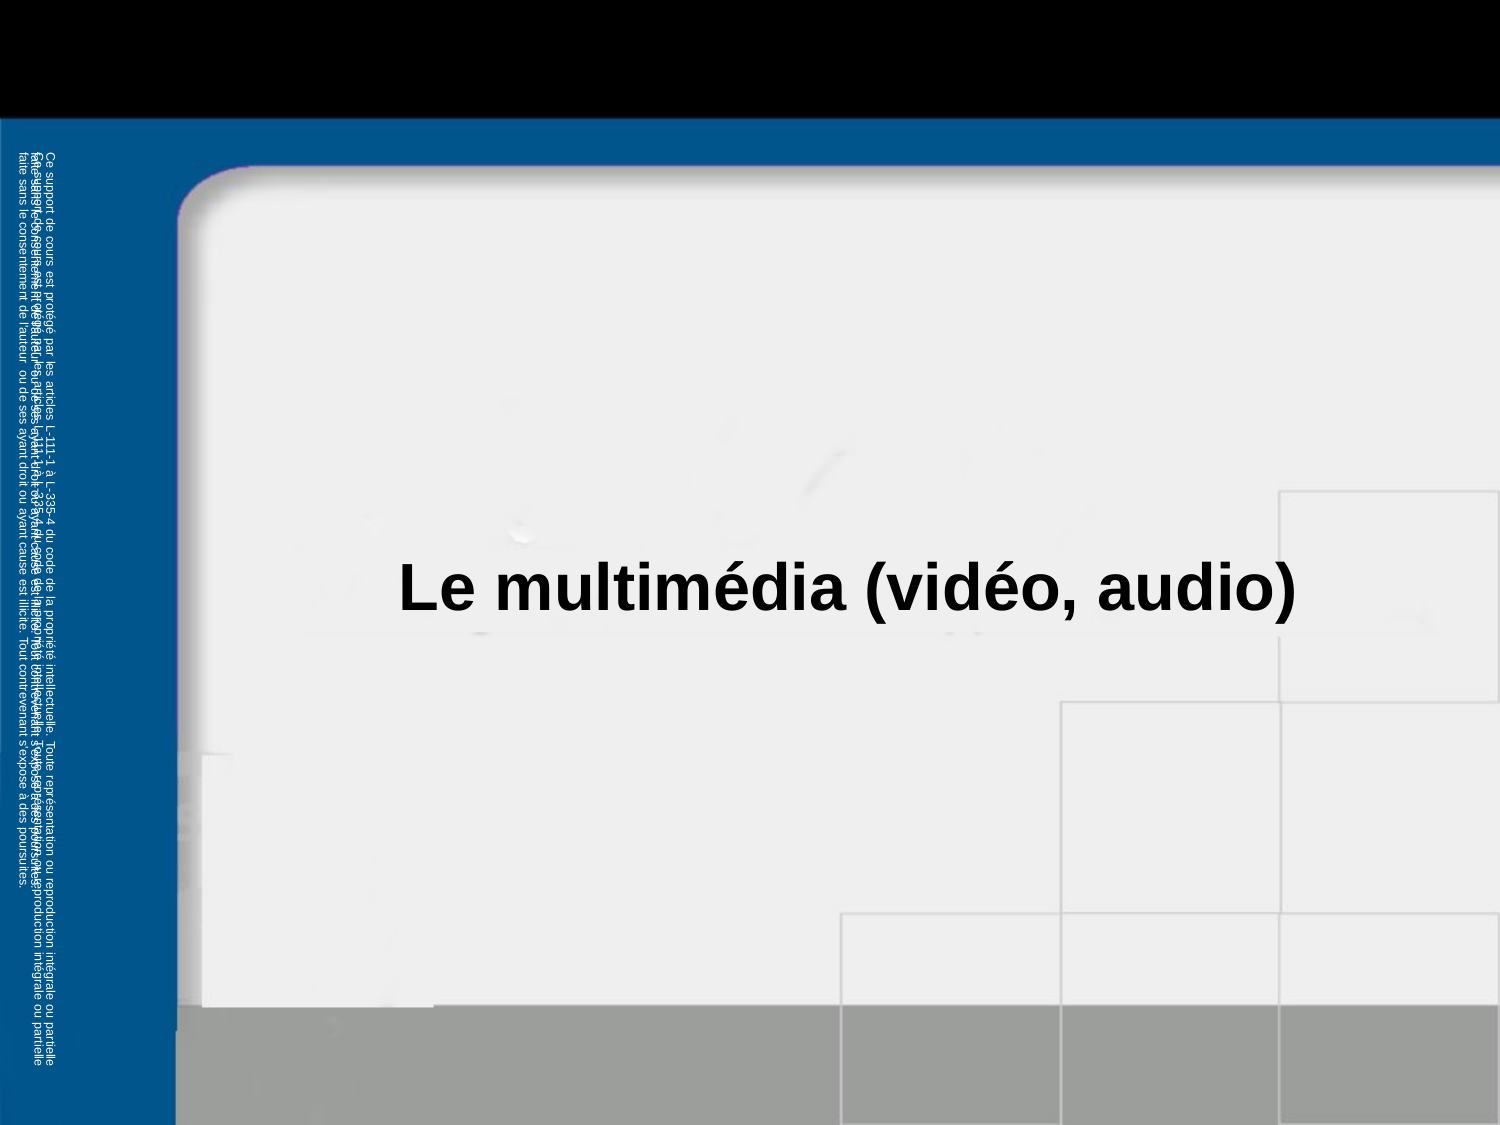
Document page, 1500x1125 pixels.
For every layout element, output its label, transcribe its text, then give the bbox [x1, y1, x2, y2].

title Le multimédia (vidéo, audio) [383, 526, 1330, 632]
picture [0, 0, 1500, 1125]
